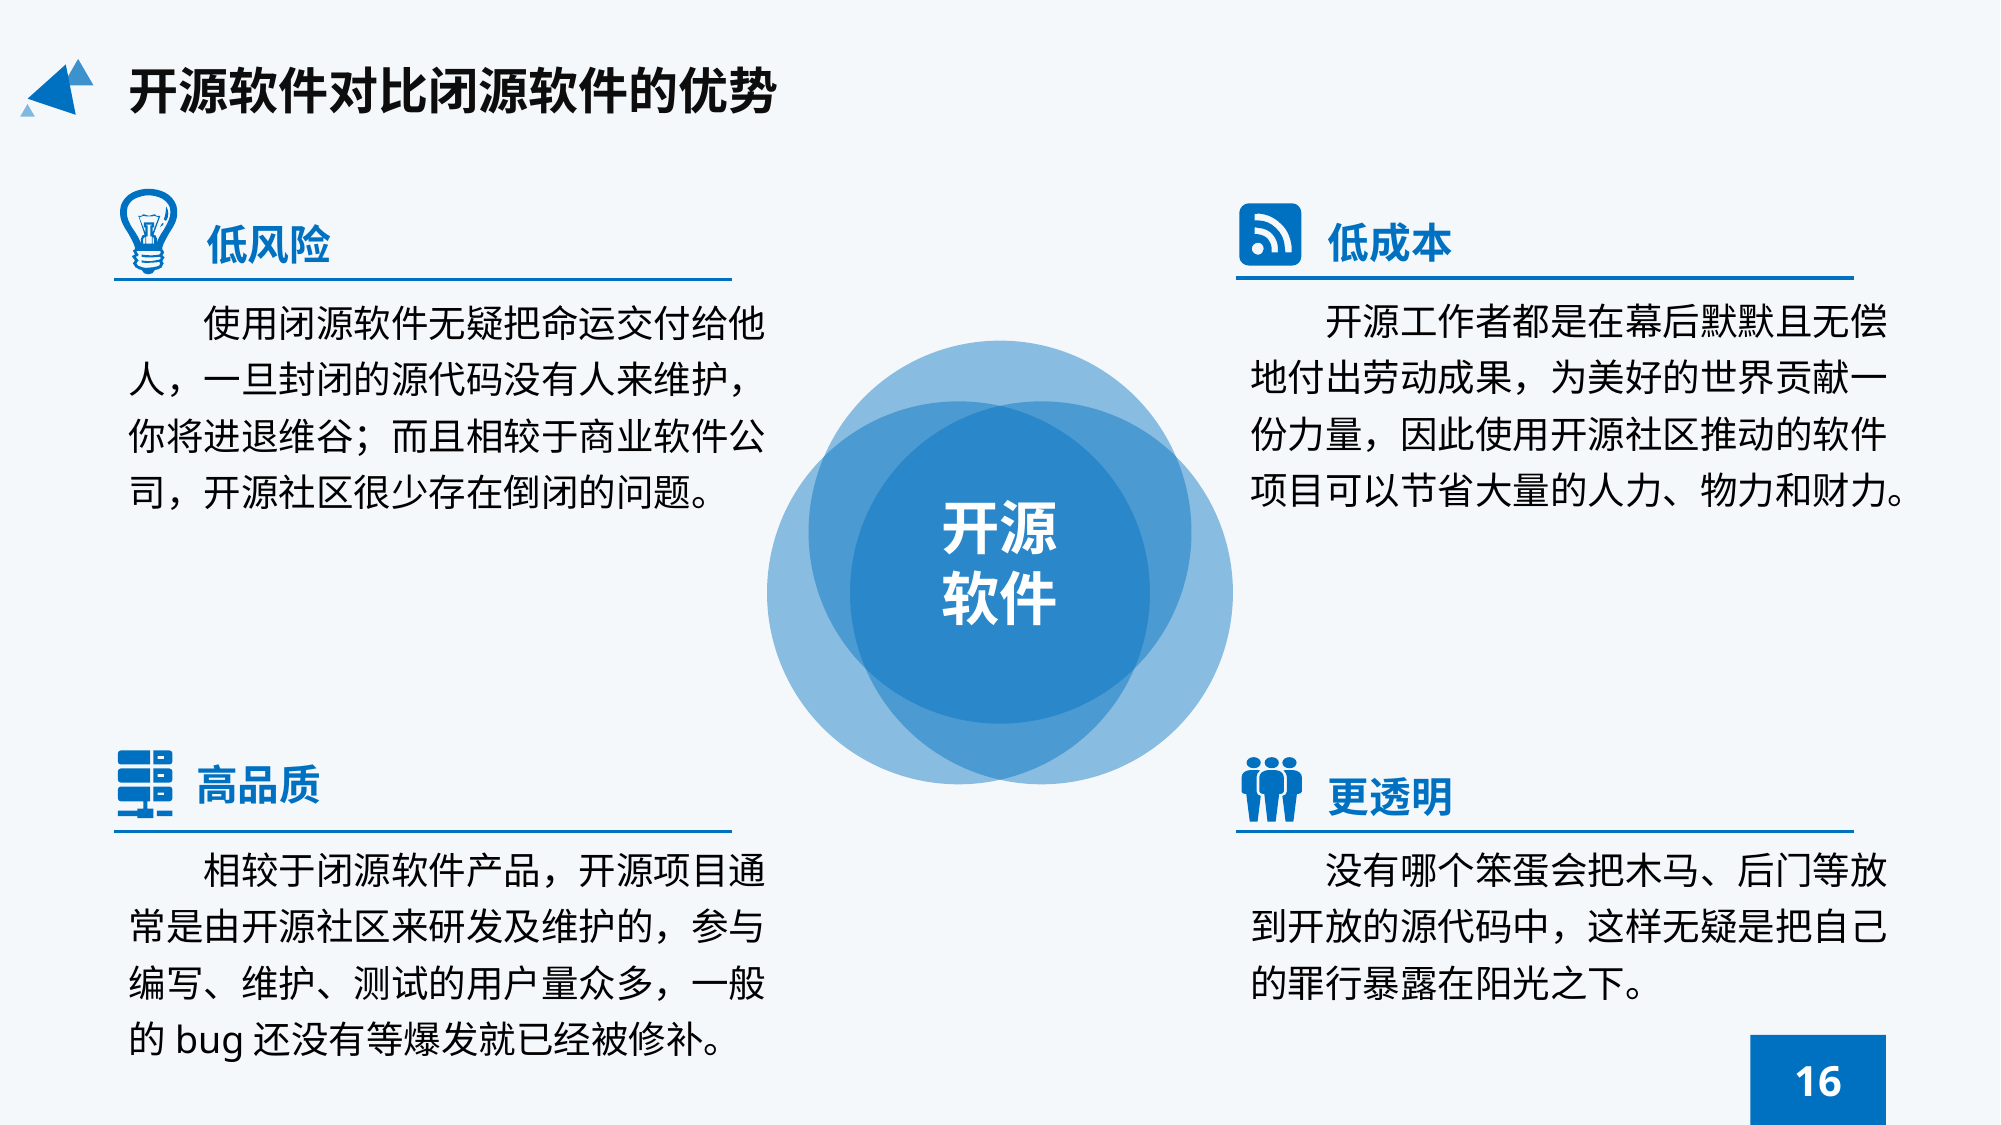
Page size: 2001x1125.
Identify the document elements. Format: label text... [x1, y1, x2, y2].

text_box [1246, 757, 1261, 769]
text_box [117, 750, 151, 765]
text_box [153, 768, 173, 783]
text_box 开源工作者都是在幕后默默且无偿地付出劳动成果，为美好的世界贡献一份力量，因此使用开源社区推动的软件项目可以节省大量的人力、物力和财力。 [1235, 279, 1922, 520]
text_box [1264, 757, 1279, 769]
text_box 高品质 [181, 751, 674, 817]
text_box [156, 810, 173, 817]
text_box [153, 786, 173, 802]
text_box 开源软件 [925, 484, 1075, 639]
text_box [823, 339, 1193, 669]
text_box 低风险 [191, 211, 684, 277]
text_box [117, 768, 151, 783]
text_box [117, 786, 154, 819]
text_box [120, 188, 178, 275]
text_box 更透明 [1313, 763, 1806, 828]
text_box [1241, 770, 1261, 822]
text_box [765, 400, 1152, 786]
text_box 低成本 [1313, 209, 1806, 275]
text_box 没有哪个笨蛋会把木马、后门等放到开放的源代码中，这样无疑是把自己的罪行暴露在阳光之下。 [1235, 828, 1922, 1012]
text_box 使用闭源软件无疑把命运交付给他人，一旦封闭的源代码没有人来维护，你将进退维谷；而且相较于商业软件公司，开源社区很少存在倒闭的问题。 [113, 281, 800, 521]
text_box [20, 58, 94, 117]
text_box 开源软件对比闭源软件的优势 [113, 52, 1075, 127]
text_box 相较于闭源软件产品，开源项目通常是由开源社区来研发及维护的，参与编写、维护、测试的用户量众多，一般的bug还没有等爆发就已经被修补。 [113, 828, 800, 1069]
text_box [153, 750, 173, 765]
text_box [1000, 457, 1234, 786]
text_box [1282, 757, 1297, 769]
text_box [1259, 770, 1302, 822]
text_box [1750, 1034, 1886, 1125]
text_box [1239, 203, 1302, 266]
